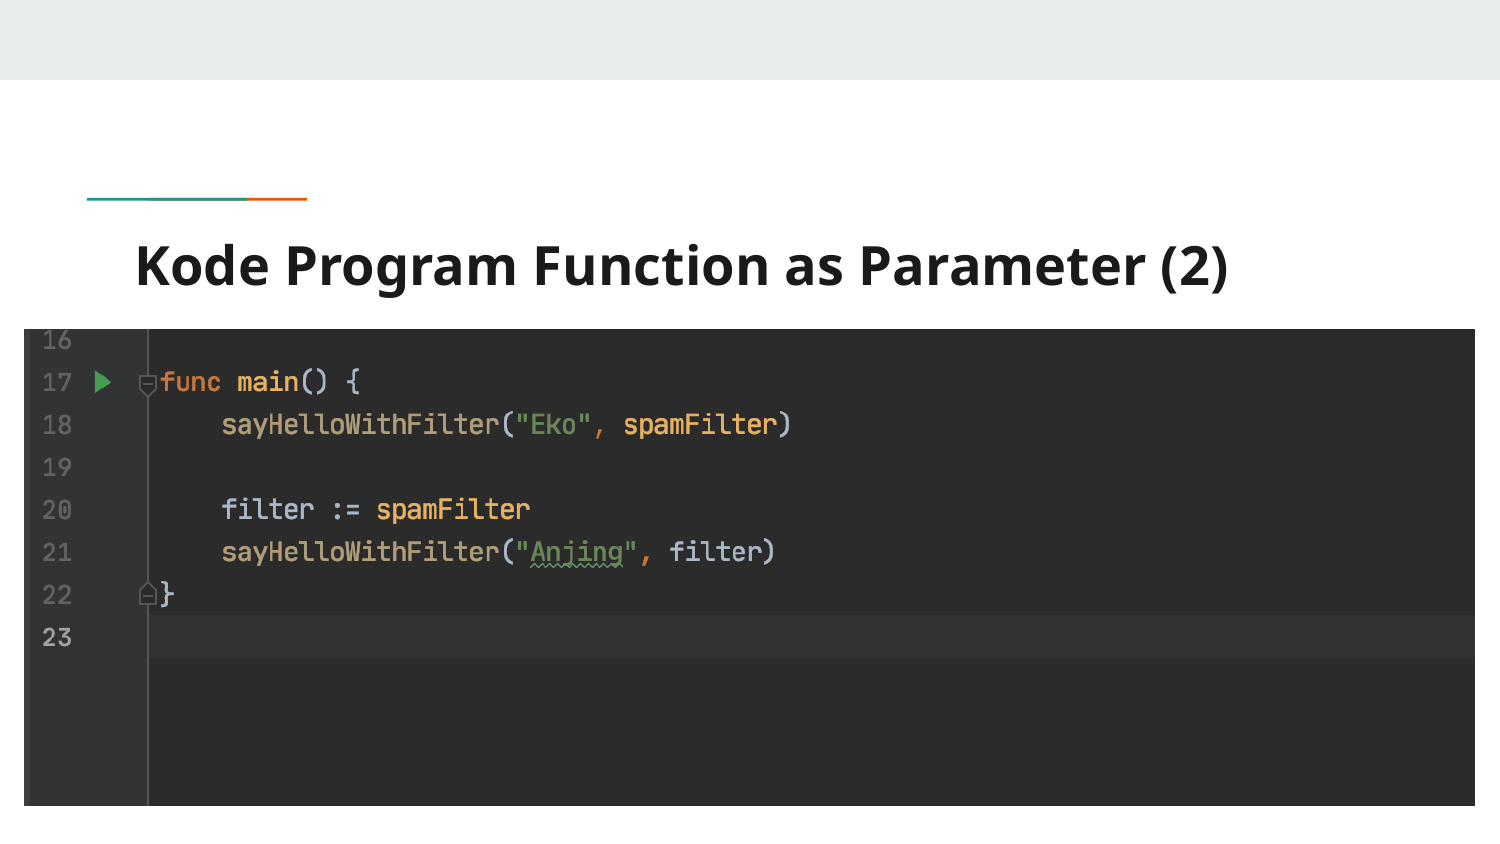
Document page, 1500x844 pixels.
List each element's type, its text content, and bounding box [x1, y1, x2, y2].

title Kode Program Function as Parameter (2) [119, 216, 1381, 305]
picture [24, 328, 1476, 806]
